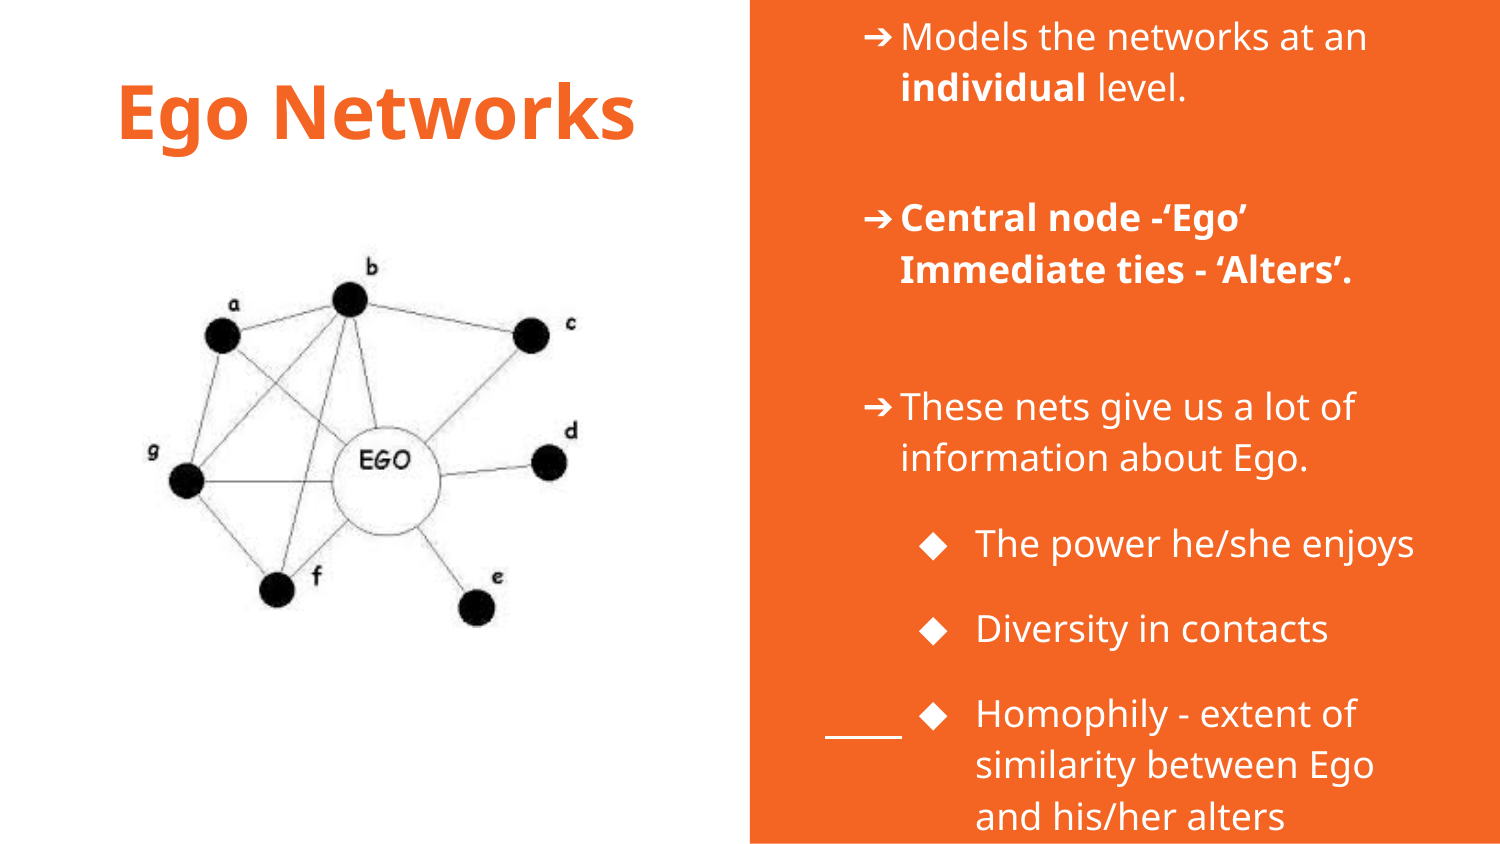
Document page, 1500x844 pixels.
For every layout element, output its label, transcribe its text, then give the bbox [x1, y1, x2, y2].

title Ego Networks [44, 55, 709, 170]
picture [142, 244, 585, 628]
list Models the networks at an individual level. Central node -‘Ego’ Immediate ties - ‘Alters’. These nets give us a lot of information about Ego. The power he/she enjoys Diversity in contacts Homophily - extent of similarity between Ego and his/her alters [810, 118, 1440, 725]
